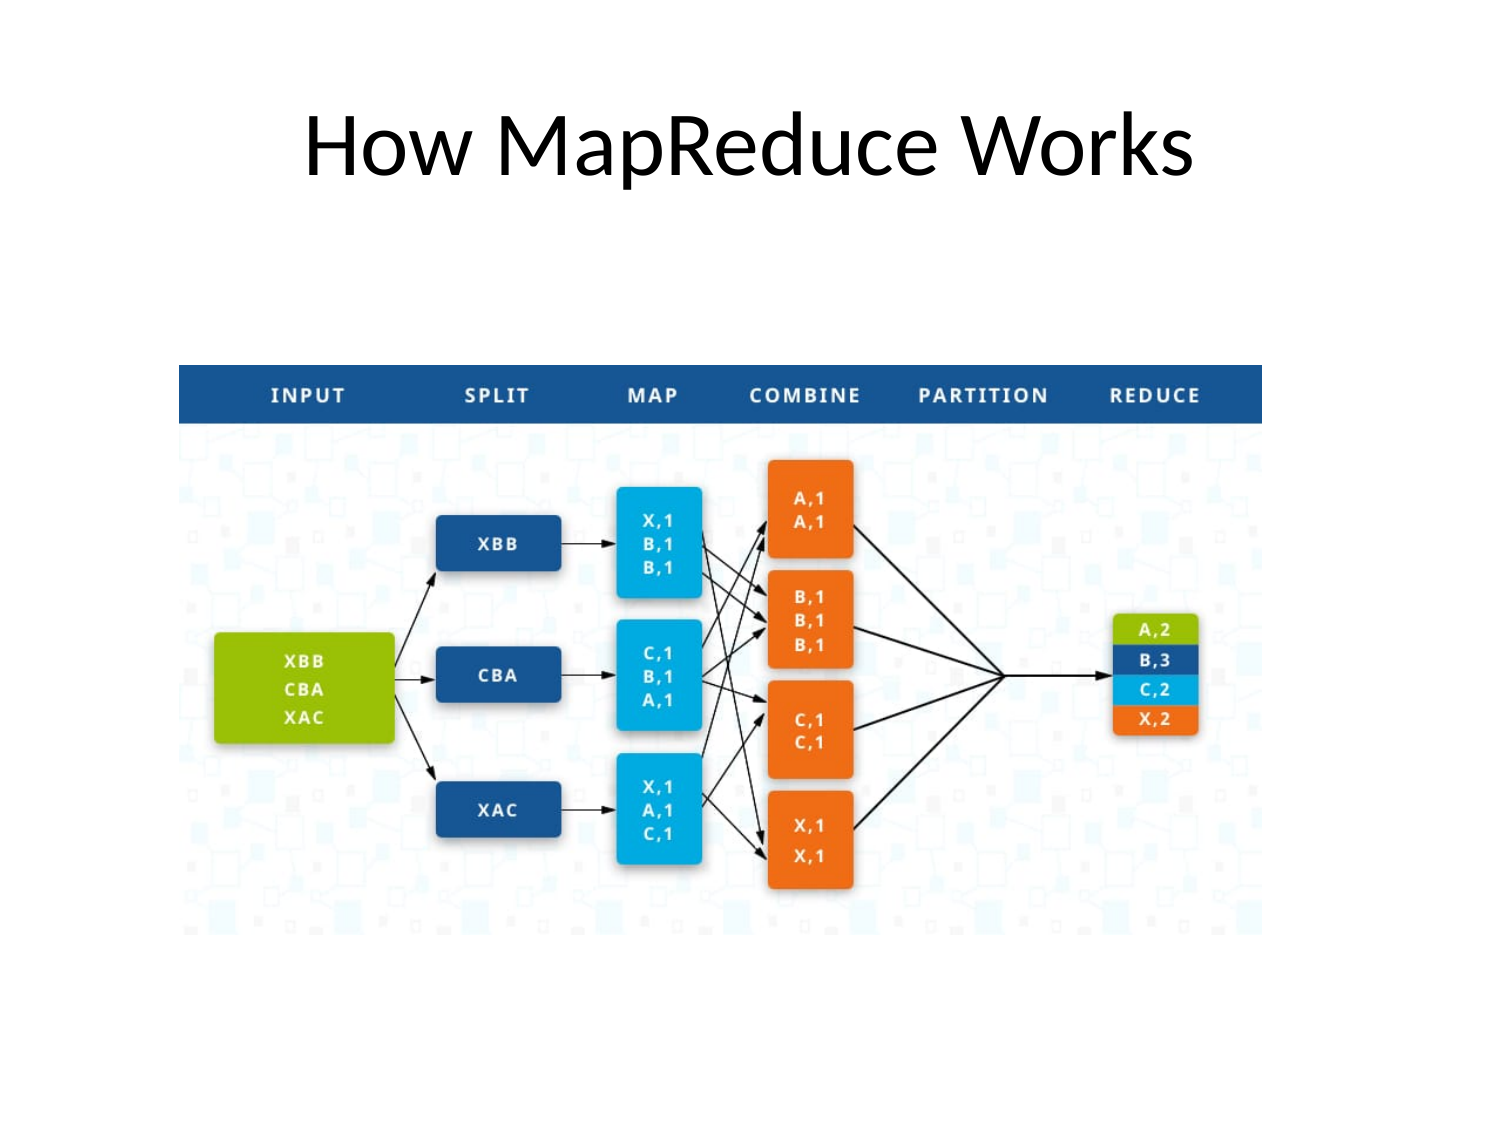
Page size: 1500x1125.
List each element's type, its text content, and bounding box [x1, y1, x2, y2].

picture [179, 364, 1262, 935]
title How MapReduce Works [75, 45, 1425, 233]
